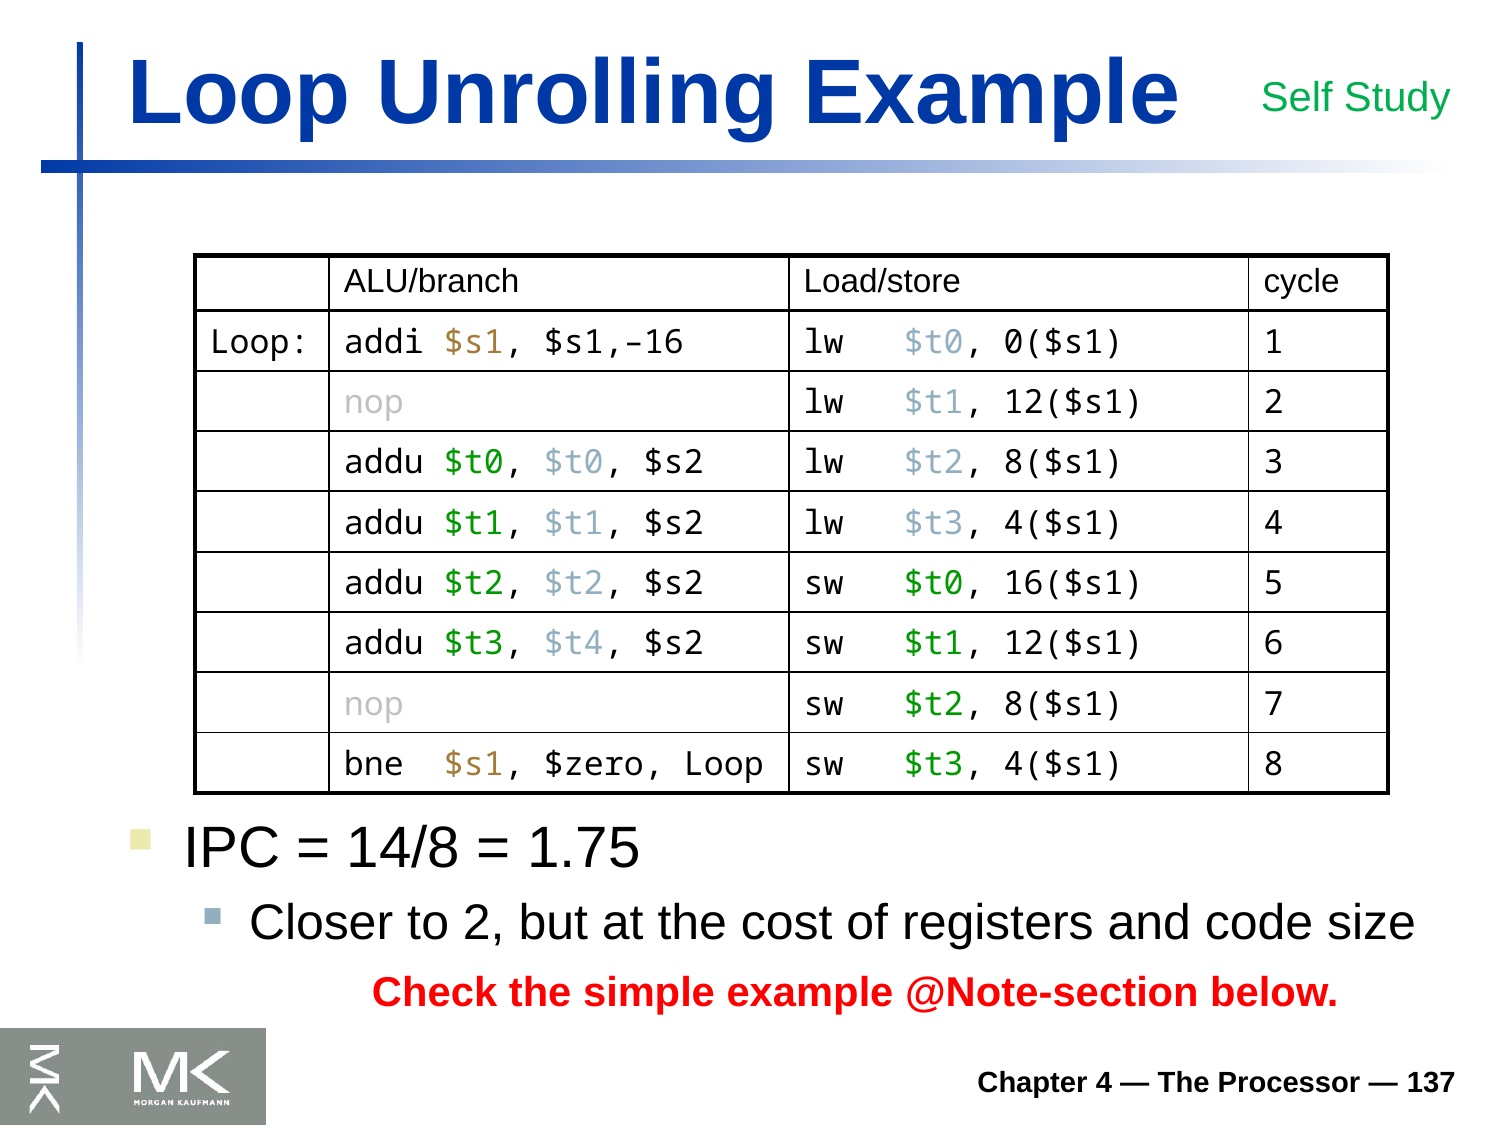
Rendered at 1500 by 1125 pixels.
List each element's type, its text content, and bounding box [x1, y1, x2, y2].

table_header cycle [1249, 258, 1386, 309]
table_cell [197, 673, 328, 732]
table_cell lw $t3, 4($s1) [790, 492, 1248, 551]
footer Chapter 4 — The Processor — 137 [277, 1046, 1471, 1106]
table_header Load/store [790, 258, 1248, 309]
table_cell 3 [1249, 432, 1386, 490]
table_cell 2 [1249, 372, 1386, 430]
table_cell sw $t2, 8($s1) [790, 673, 1248, 732]
table_cell 8 [1249, 733, 1386, 791]
table_cell [197, 492, 328, 551]
table_cell [197, 733, 328, 791]
table_cell 6 [1249, 613, 1386, 671]
table_cell [197, 372, 328, 430]
table_cell nop [330, 673, 788, 732]
table_cell addu $t0, $t0, $s2 [330, 432, 788, 490]
table_cell Loop: [197, 312, 328, 370]
table_cell nop [330, 372, 788, 430]
text_box Check the simple example @Note-section below. [357, 957, 1354, 1023]
table_cell sw $t3, 4($s1) [790, 733, 1248, 791]
table_cell [197, 432, 328, 490]
table_cell 1 [1249, 312, 1386, 370]
table_cell [197, 553, 328, 611]
list IPC = 14/8 = 1.75 Closer to 2, but at the cost of registers and code size [112, 802, 1469, 1024]
table_cell lw $t1, 12($s1) [790, 372, 1248, 430]
table_cell 4 [1249, 492, 1386, 551]
table_cell sw $t1, 12($s1) [790, 613, 1248, 671]
table_cell addu $t1, $t1, $s2 [330, 492, 788, 551]
table_header ALU/branch [330, 258, 788, 309]
text_box Self Study [1246, 62, 1483, 127]
table_header [197, 258, 328, 309]
table_cell addu $t2, $t2, $s2 [330, 553, 788, 611]
table_cell lw $t0, 0($s1) [790, 312, 1248, 370]
table_cell addi $s1, $s1,–16 [330, 312, 788, 370]
picture [0, 1028, 266, 1125]
table_cell addu $t3, $t4, $s2 [330, 613, 788, 671]
table_cell lw $t2, 8($s1) [790, 432, 1248, 490]
table_cell sw $t0, 16($s1) [790, 553, 1248, 611]
table_cell bne $s1, $zero, Loop [330, 733, 788, 791]
title Loop Unrolling Example [112, 23, 1468, 149]
table_cell 7 [1249, 673, 1386, 732]
table_cell [197, 613, 328, 671]
table_cell 5 [1249, 553, 1386, 611]
